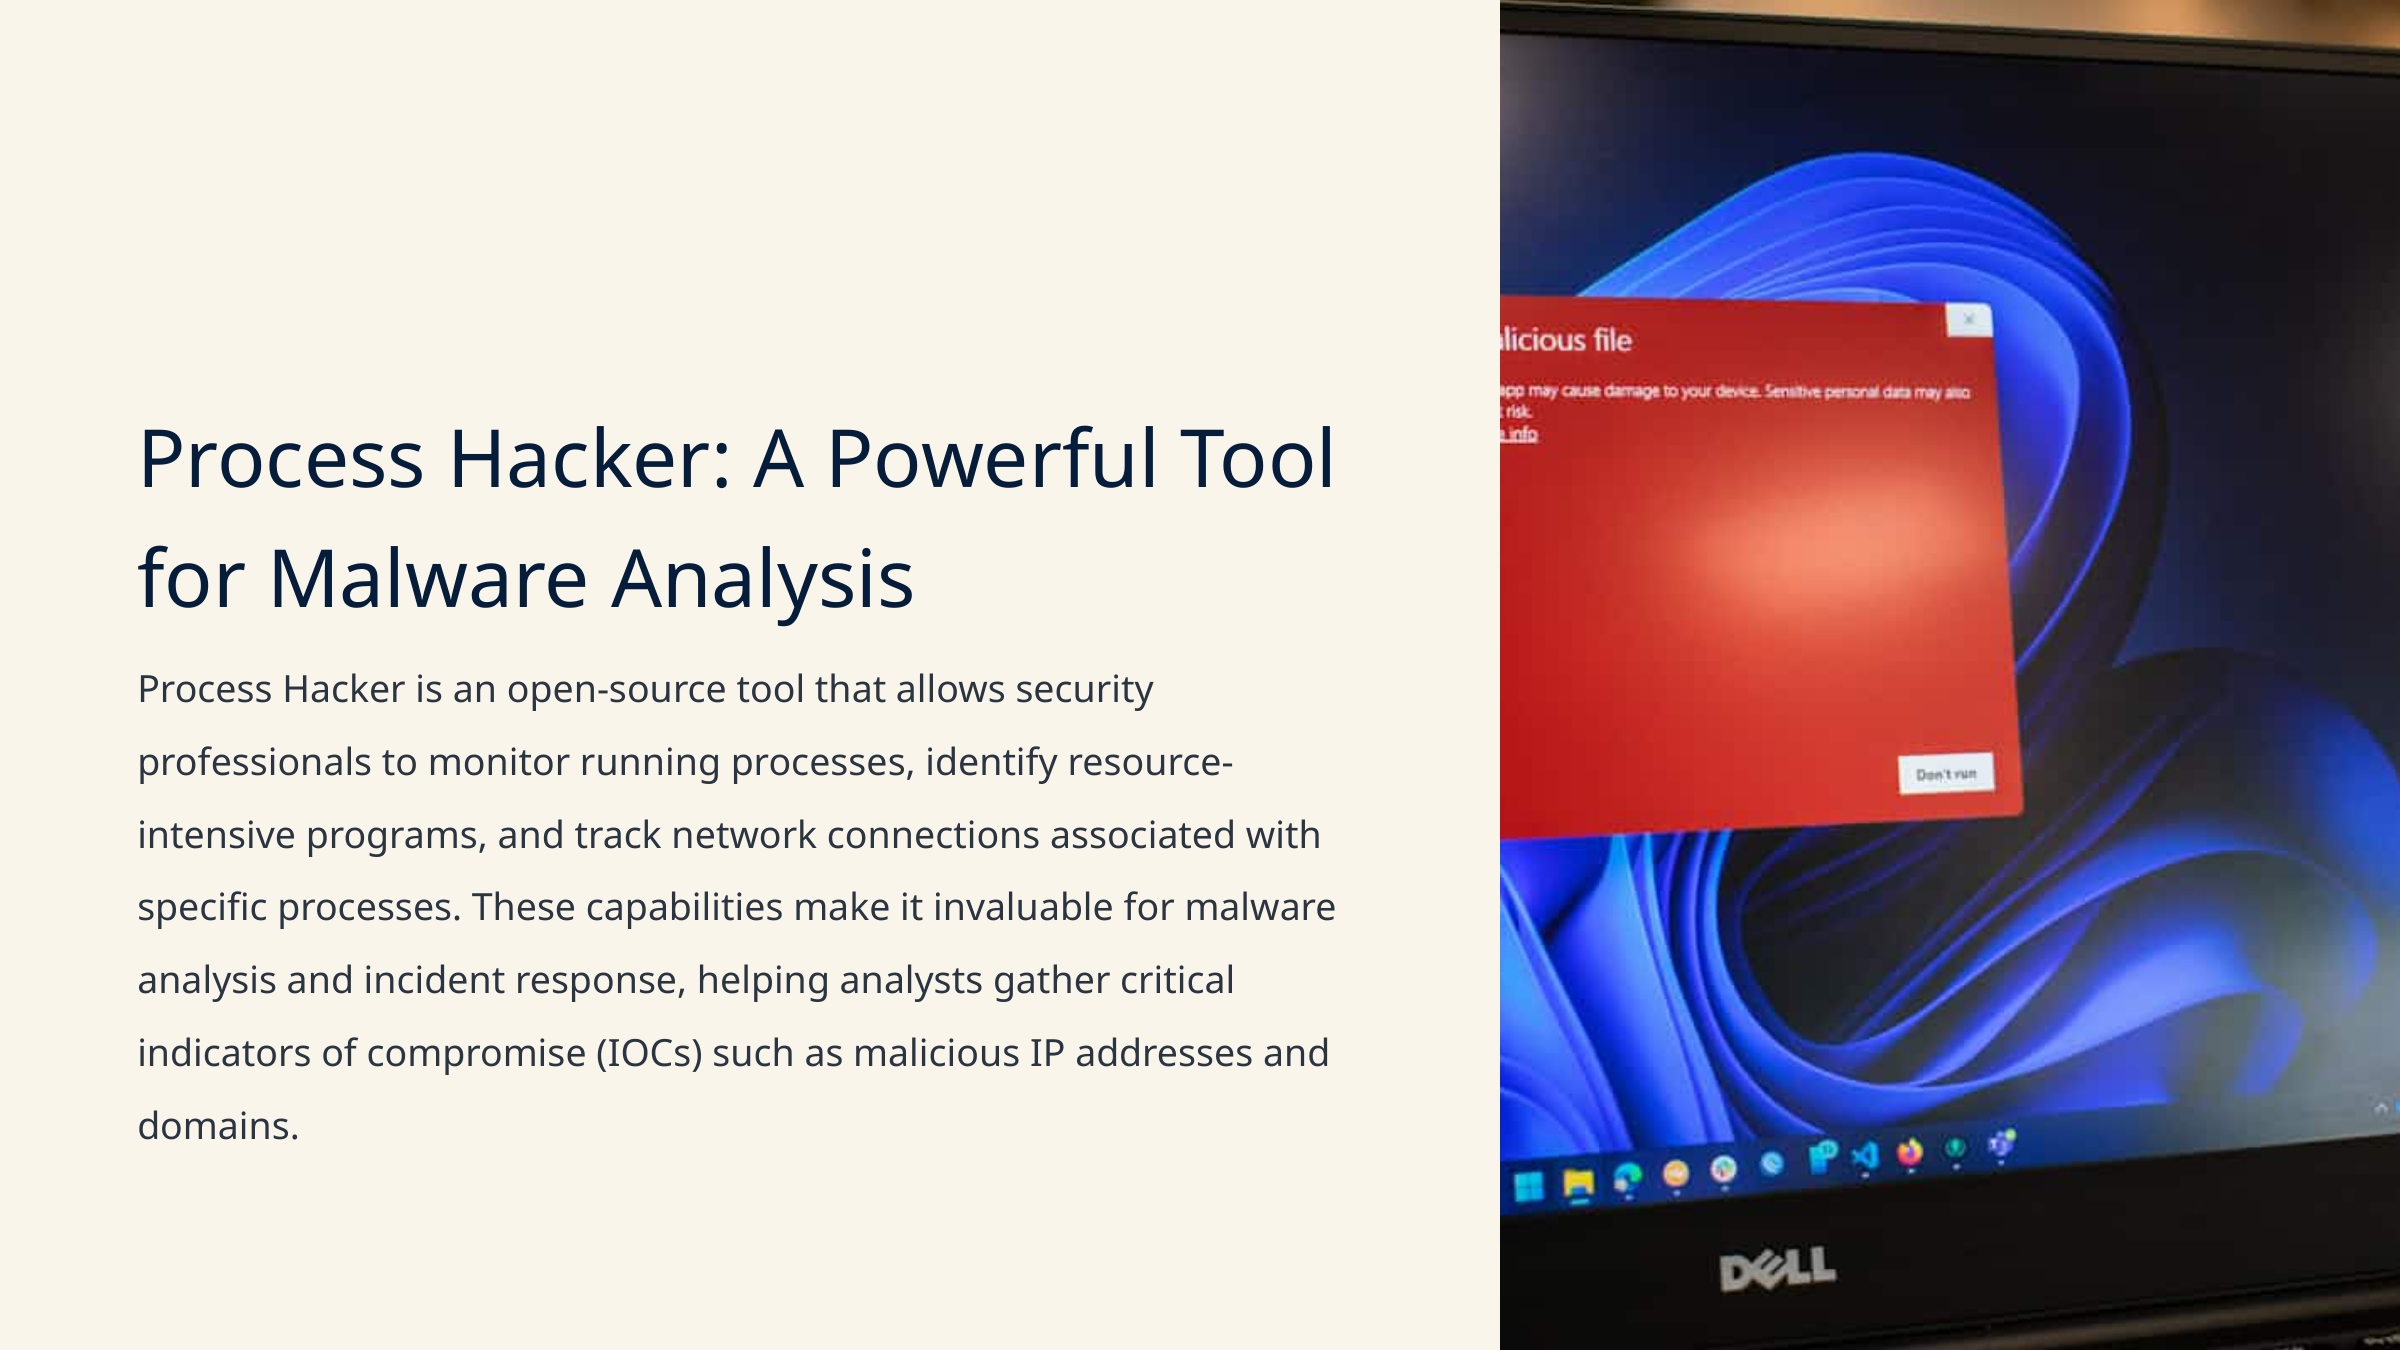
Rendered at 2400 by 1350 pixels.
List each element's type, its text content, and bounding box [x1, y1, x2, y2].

text_box Process Hacker is an open-source tool that allows security professionals to monitor running processes, identify resource-intensive programs, and track network connections associated with specific processes. These capabilities make it invaluable for malware analysis and incident response, helping analysts gather critical indicators of compromise (IOCs) such as malicious IP addresses and domains. [137, 636, 1363, 1184]
text_box Process Hacker: A Powerful Tool for Malware Analysis [137, 383, 1363, 586]
picture [1499, 0, 2400, 1350]
